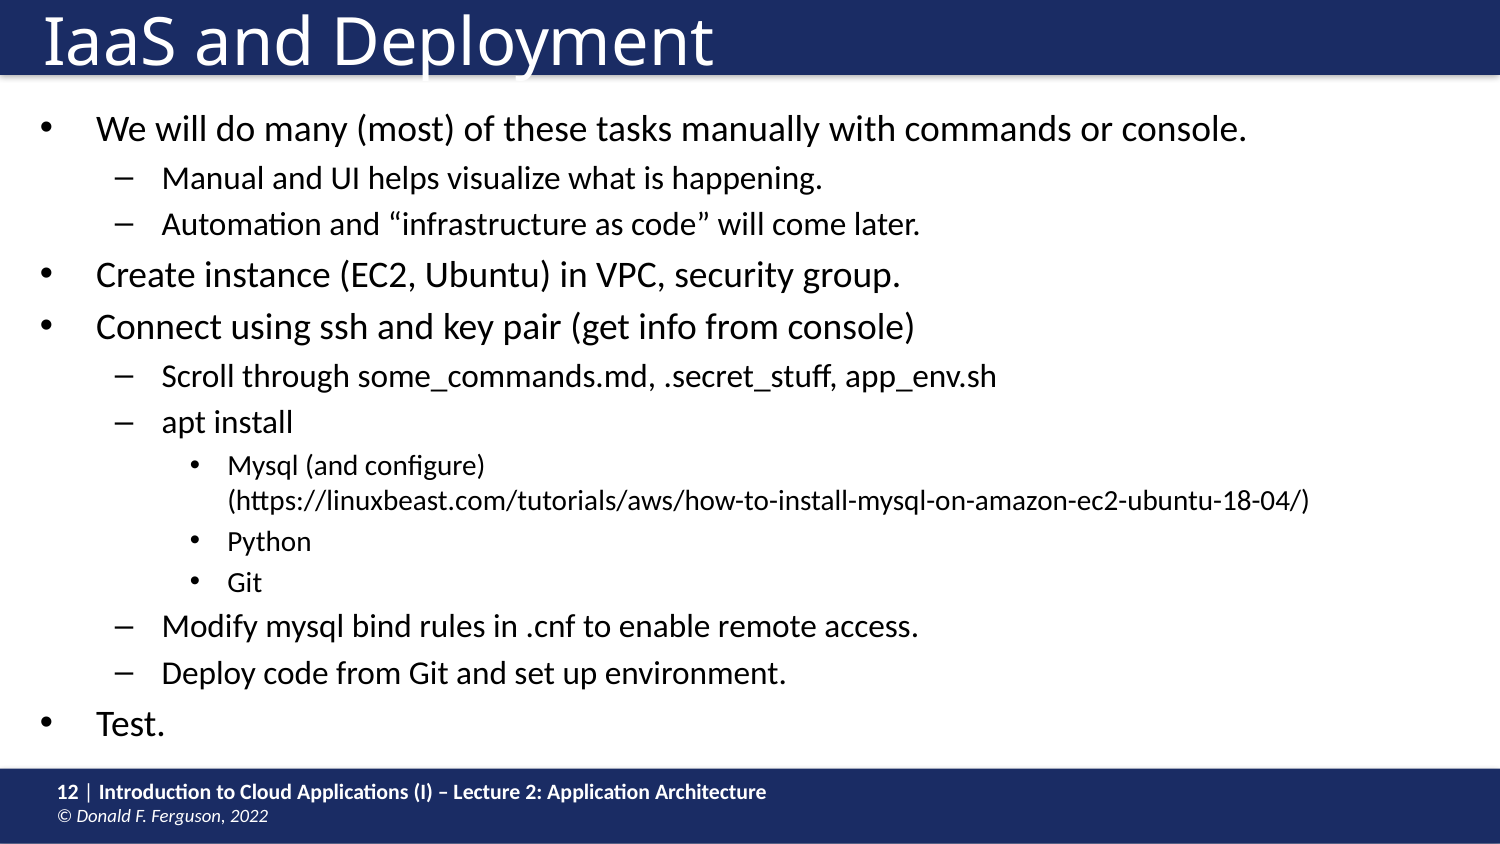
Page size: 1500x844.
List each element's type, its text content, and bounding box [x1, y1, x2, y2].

title IaaS and Deployment [28, 0, 1450, 73]
list We will do many (most) of these tasks manually with commands or console. Manual and UI helps visualize what is happening. Automation and “infrastructure as code” will come later. Create instance (EC2, Ubuntu) in VPC, security group. Connect using ssh and key pair (get info from console) Scroll through some_commands.md, .secret_stuff, app_env.sh apt install Mysql (and configure) (https://linuxbeast.com/tutorials/aws/how-to-install-mysql-on-amazon-ec2-ubuntu-18-04/) Python Git Modify mysql bind rules in .cnf to enable remote access. Deploy code from Git and set up environment. Test. [24, 96, 1475, 760]
